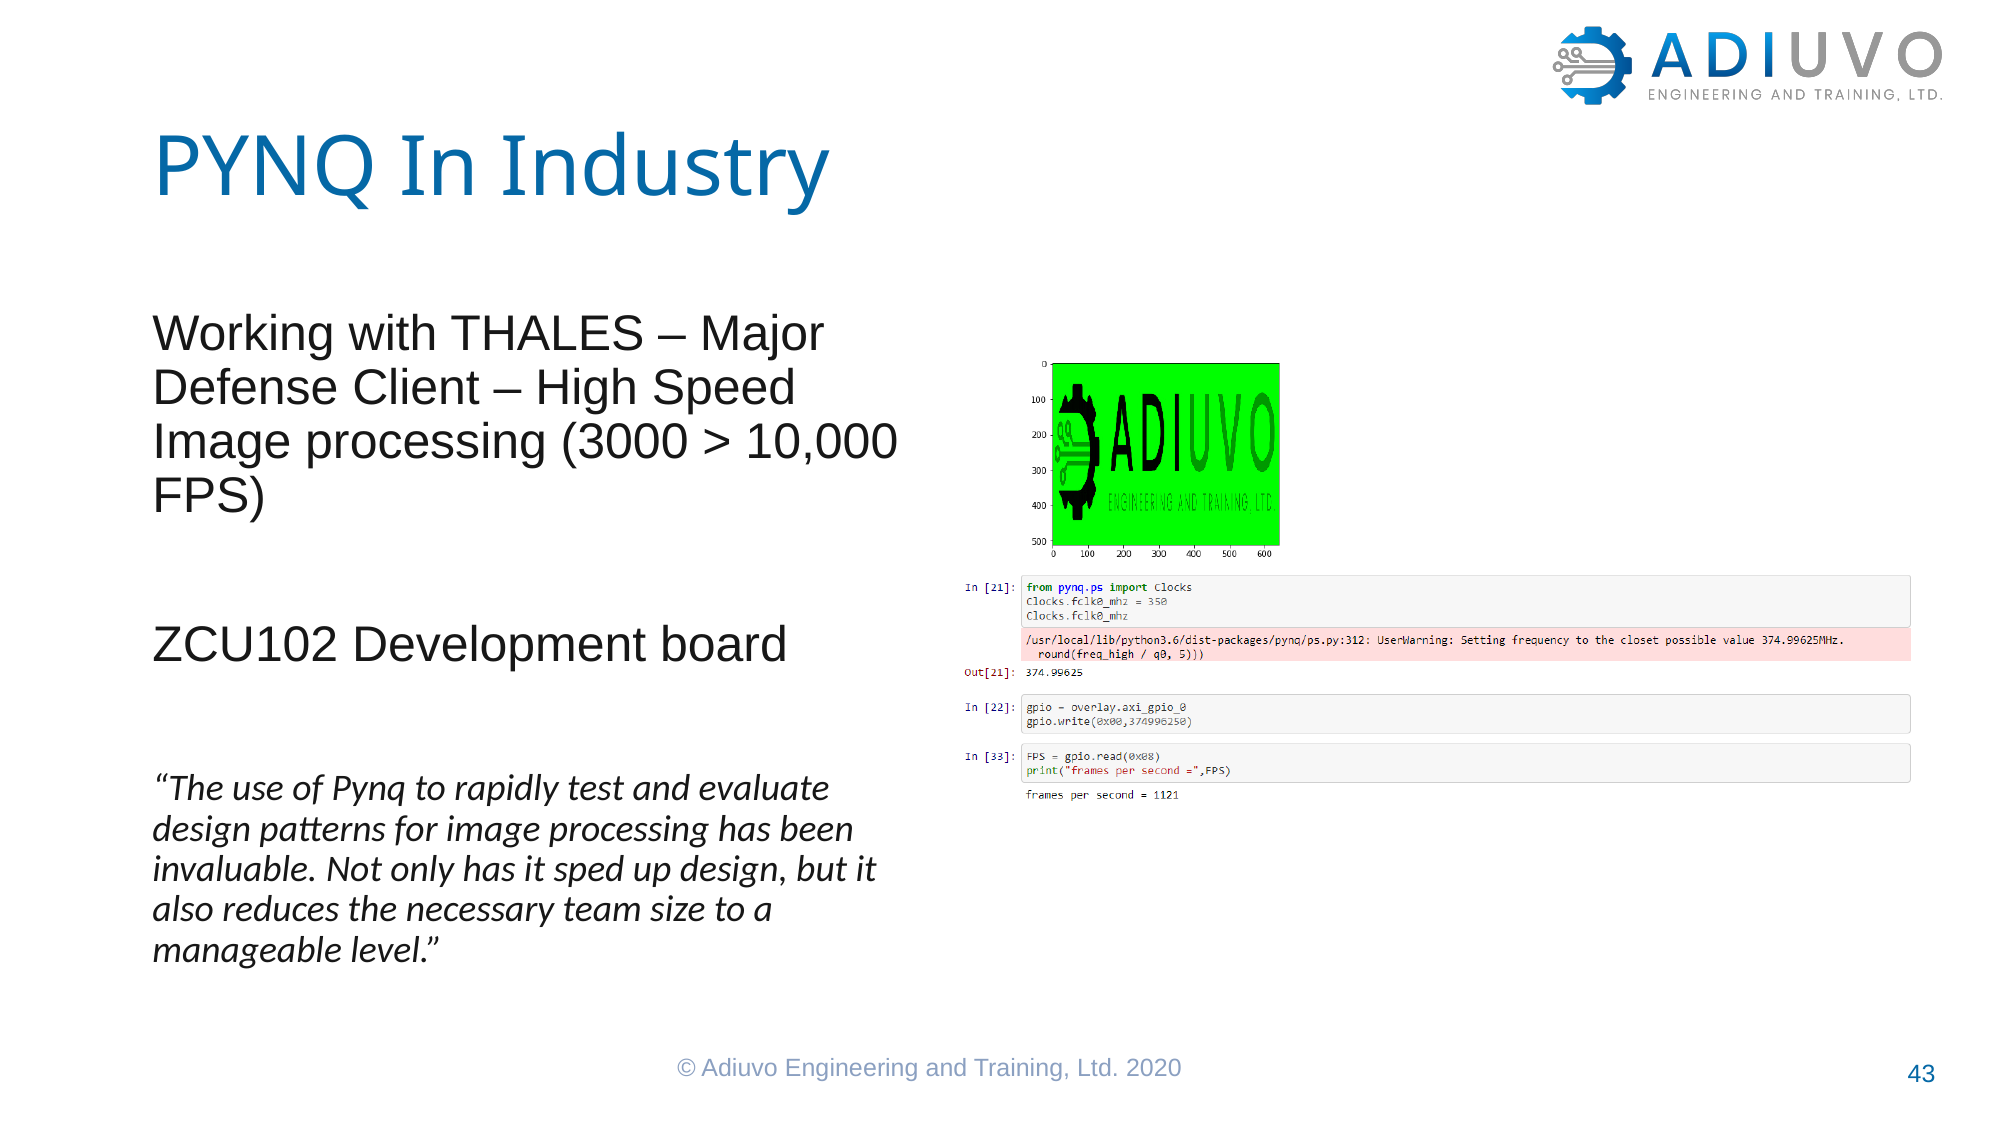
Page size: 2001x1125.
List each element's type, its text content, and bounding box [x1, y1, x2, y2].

slide_number 43 [1500, 1042, 1951, 1103]
list Working with THALES – Major Defense Client – High Speed Image processing (3000 > 10,000 FPS) ZCU102 Development board “The use of Pynq to rapidly test and evaluate design patterns for image processing has been invaluable. Not only has it sped up design, but it also reduces the necessary team size to a manageable level.” [137, 299, 916, 1014]
picture [1549, 15, 1949, 119]
title PYNQ In Industry [137, 59, 1863, 278]
footer © Adiuvo Engineering and Training, Ltd. 2020 [662, 1036, 1338, 1097]
picture [959, 352, 1921, 804]
